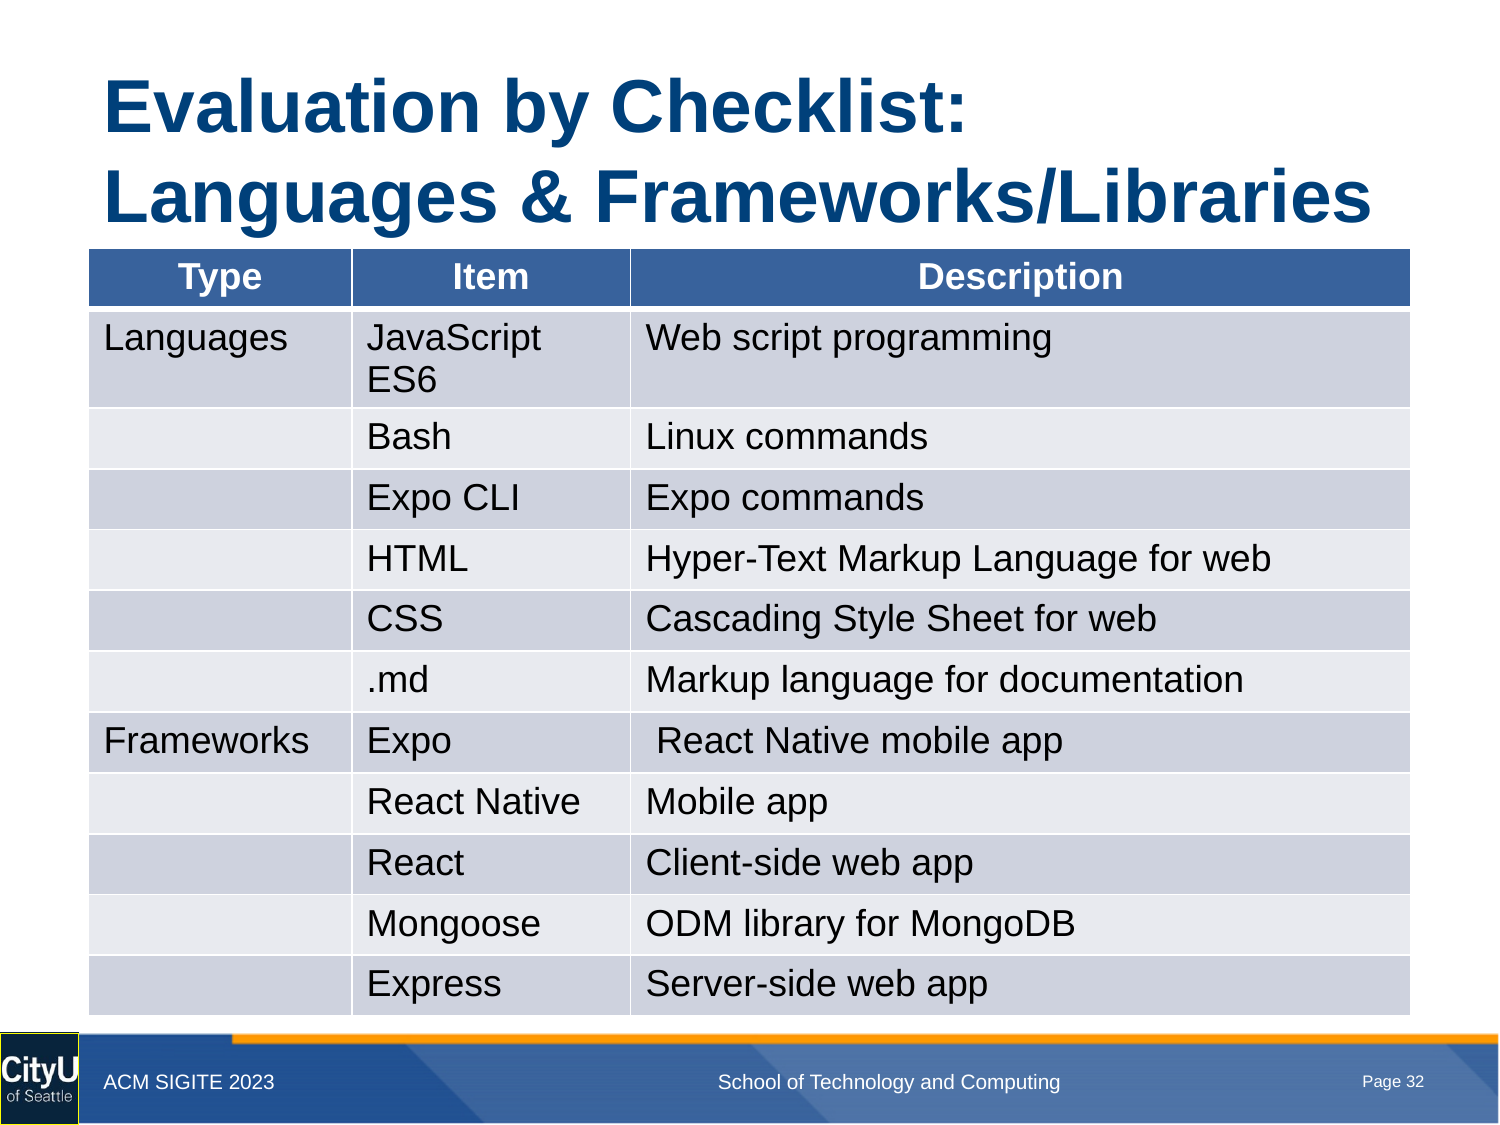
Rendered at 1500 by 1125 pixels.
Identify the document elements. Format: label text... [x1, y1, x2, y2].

table_cell [89, 835, 351, 894]
table_header Type [89, 249, 351, 306]
table_cell [89, 774, 351, 833]
table_cell React Native mobile app [631, 713, 1410, 772]
table_cell Web script programming [631, 312, 1410, 407]
table_cell Mongoose [353, 895, 630, 954]
picture [1, 1034, 78, 1124]
picture [0, 1032, 1500, 1125]
table_cell Frameworks [89, 713, 351, 772]
table_cell React Native [353, 774, 630, 833]
table_cell [89, 409, 351, 468]
table_cell Server-side web app [631, 956, 1410, 1015]
table_cell [89, 956, 351, 1015]
table_header Item [353, 249, 630, 306]
table_cell Expo CLI [353, 470, 630, 529]
table_cell [89, 652, 351, 711]
table_cell Mobile app [631, 774, 1410, 833]
table_cell HTML [353, 530, 630, 589]
table_cell [89, 470, 351, 529]
table_cell Linux commands [631, 409, 1410, 468]
table_cell [89, 530, 351, 589]
table_cell [89, 591, 351, 650]
table_cell ODM library for MongoDB [631, 895, 1410, 954]
table_cell Express [353, 956, 630, 1015]
table_cell .md [353, 652, 630, 711]
table_header Description [631, 249, 1410, 306]
table_cell Expo commands [631, 470, 1410, 529]
table_cell Cascading Style Sheet for web [631, 591, 1410, 650]
table_cell Expo [353, 713, 630, 772]
title Evaluation by Checklist: Languages & Frameworks/Libraries [88, 49, 1451, 237]
table_cell Markup language for documentation [631, 652, 1410, 711]
table_cell React [353, 835, 630, 894]
table_cell Bash [353, 409, 630, 468]
table_cell [89, 895, 351, 954]
table_cell Languages [89, 312, 351, 407]
table_cell CSS [353, 591, 630, 650]
table_cell Client-side web app [631, 835, 1410, 894]
table_cell Hyper-Text Markup Language for web [631, 530, 1410, 589]
table_cell JavaScript ES6 [353, 312, 630, 407]
